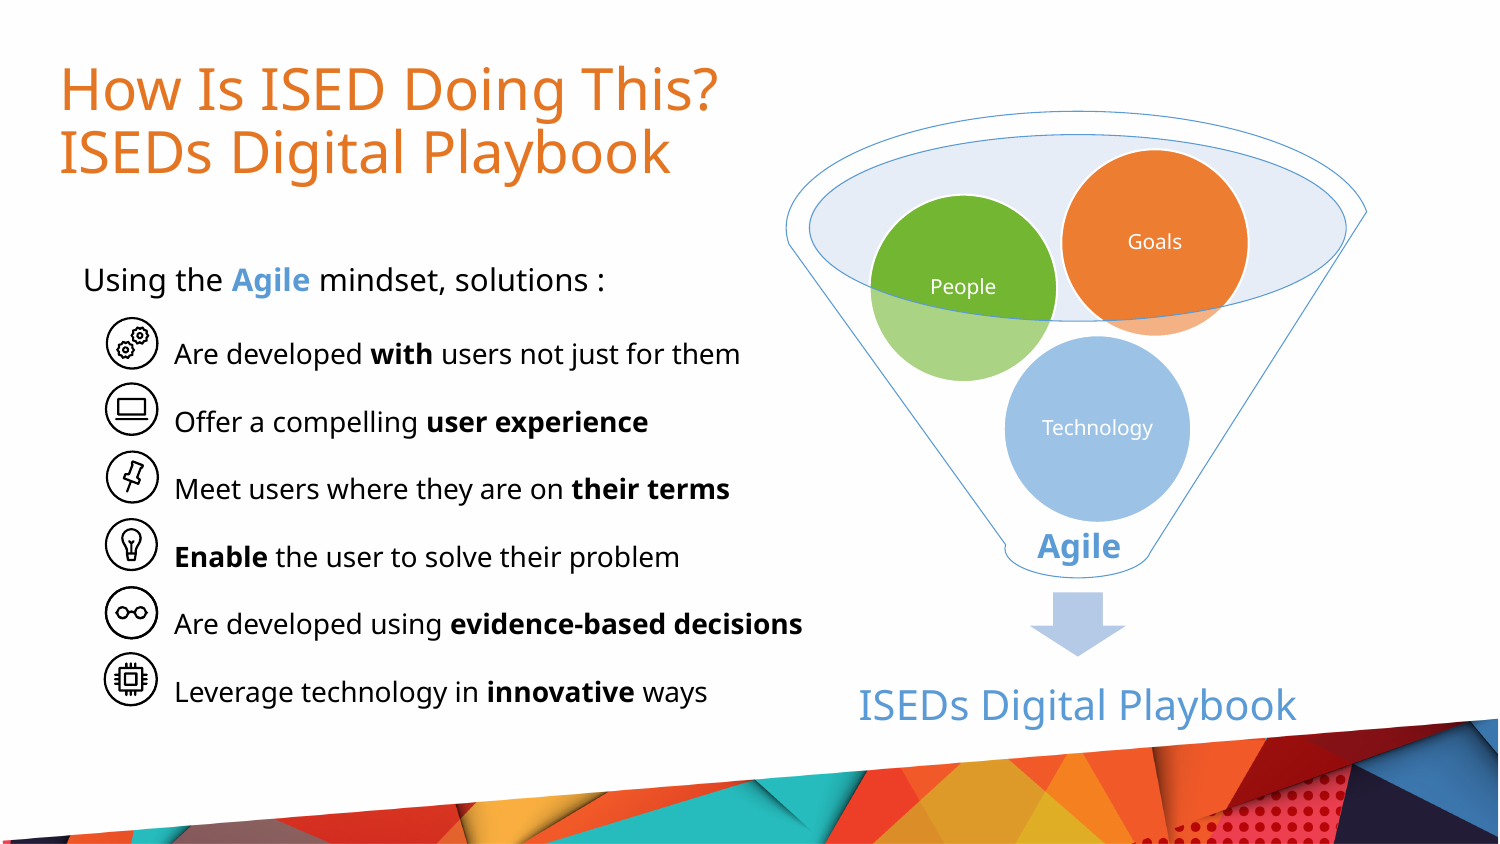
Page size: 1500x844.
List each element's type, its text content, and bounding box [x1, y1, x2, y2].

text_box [68, 252, 857, 720]
title How Is ISED Doing This? ISEDs Digital Playbook [47, 41, 1342, 205]
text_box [577, 107, 1500, 774]
picture [0, 0, 1500, 844]
